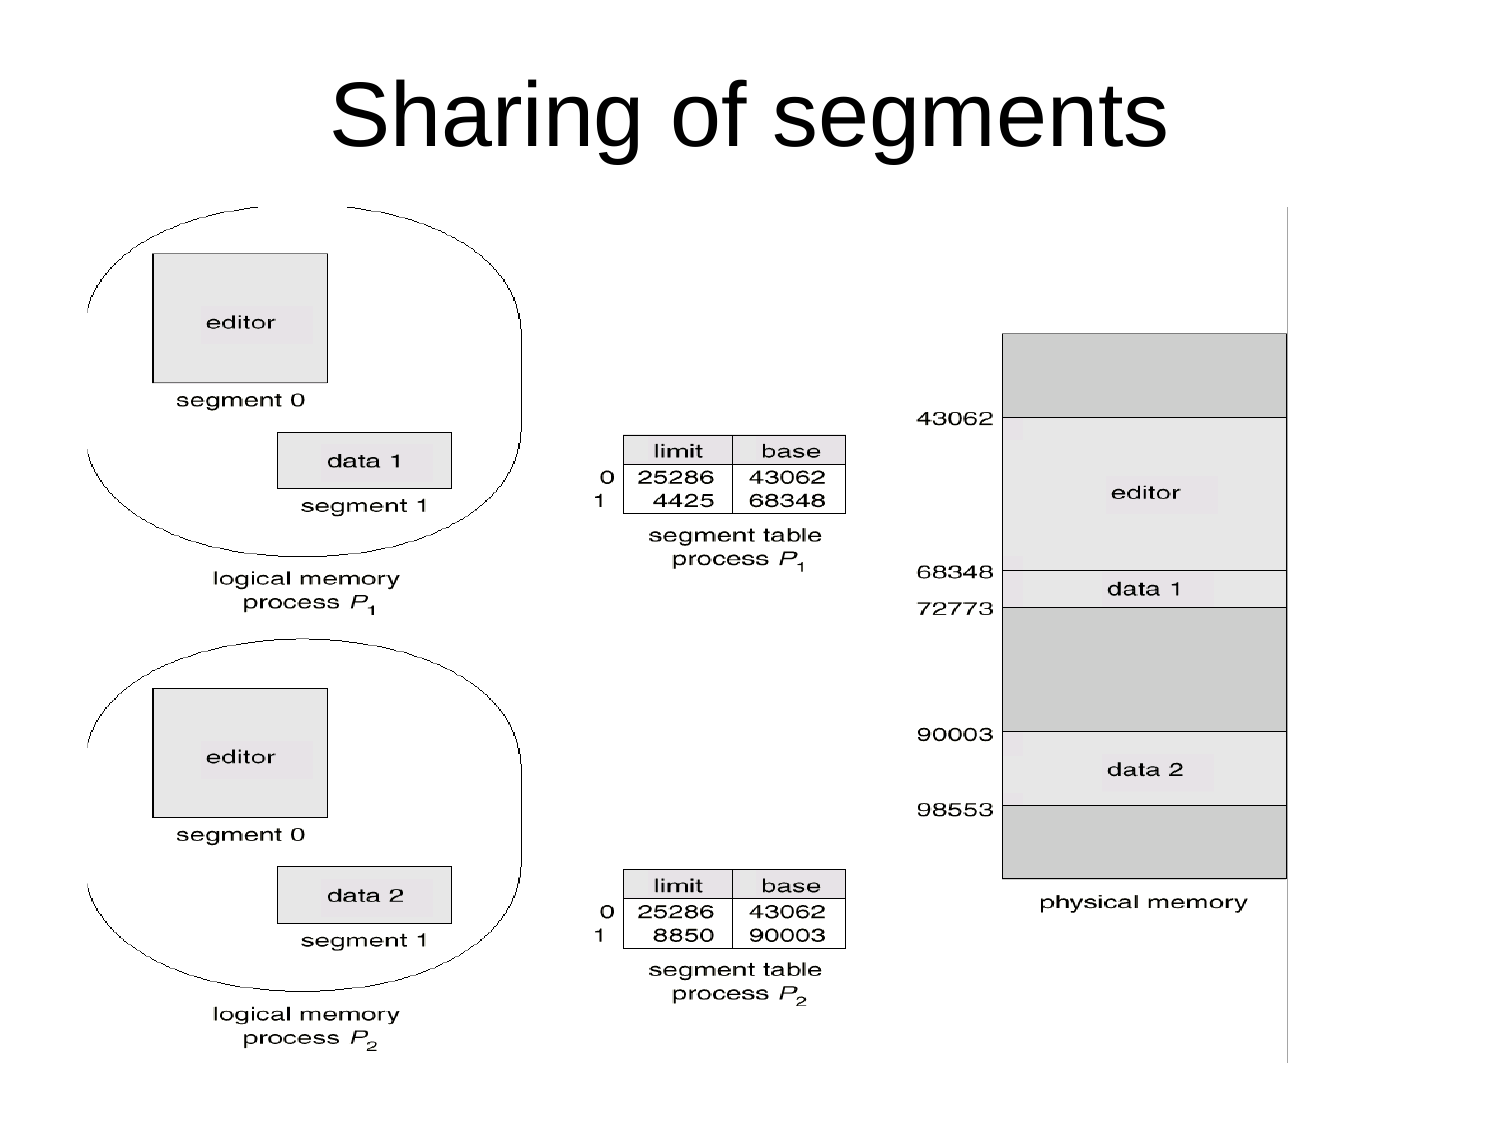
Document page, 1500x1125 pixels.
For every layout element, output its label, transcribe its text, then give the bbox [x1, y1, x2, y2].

picture [87, 206, 1288, 1063]
title Sharing of segments [74, 44, 1426, 176]
